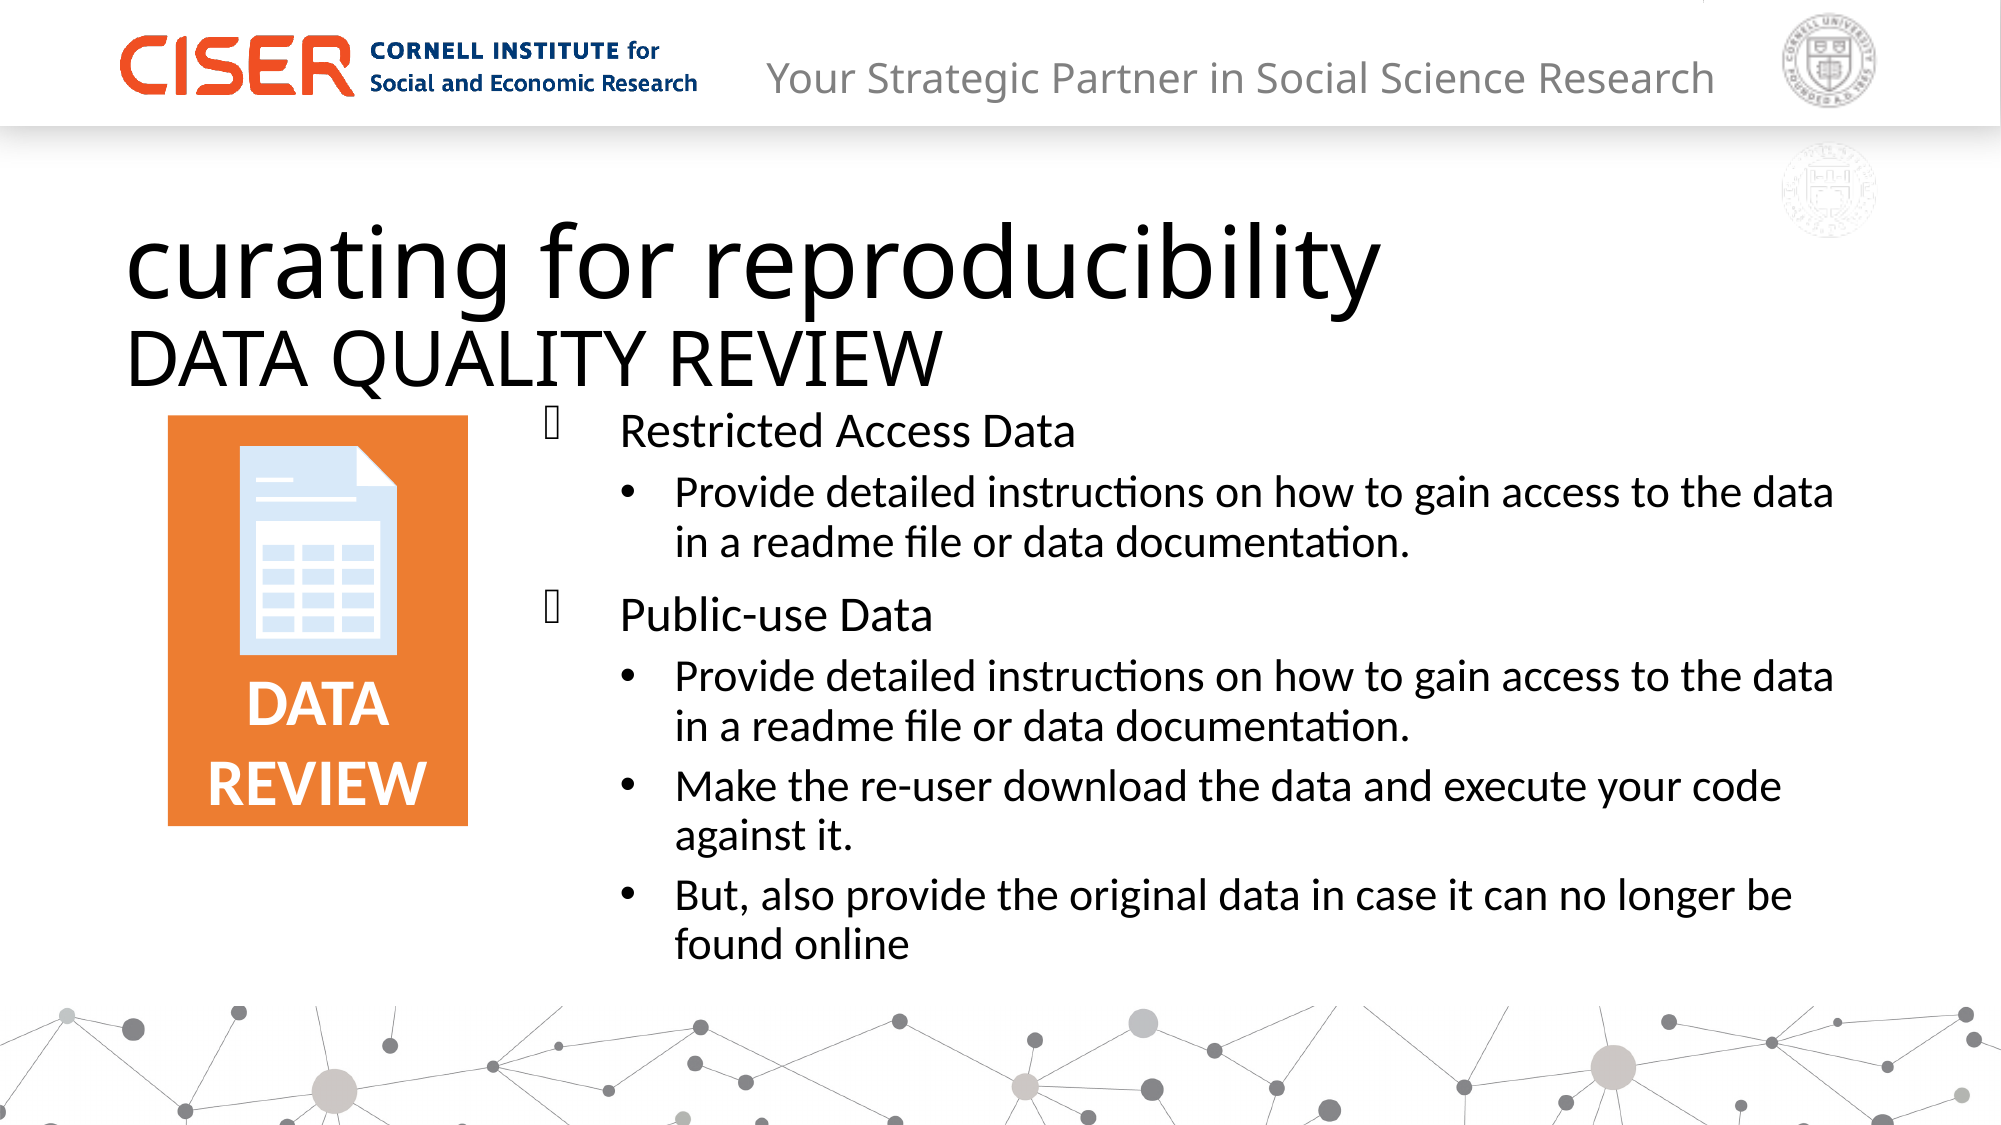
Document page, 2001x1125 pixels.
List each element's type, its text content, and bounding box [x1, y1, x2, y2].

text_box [167, 415, 468, 827]
text_box Data readme [0, 1006, 2001, 1125]
title curating for reproducibility DATA QUALITY REVIEW [109, 205, 1863, 423]
list Restricted Access Data Provide detailed instructions on how to gain access to the data in a readme file or data documentation. Public-use Data Provide detailed instructions on how to gain access to the data in a readme file or data documentation. Make the re-user download the data and execute your code against it. But, also provide the original data in case it can no longer be found online [528, 396, 1853, 1057]
picture [53, 0, 763, 170]
